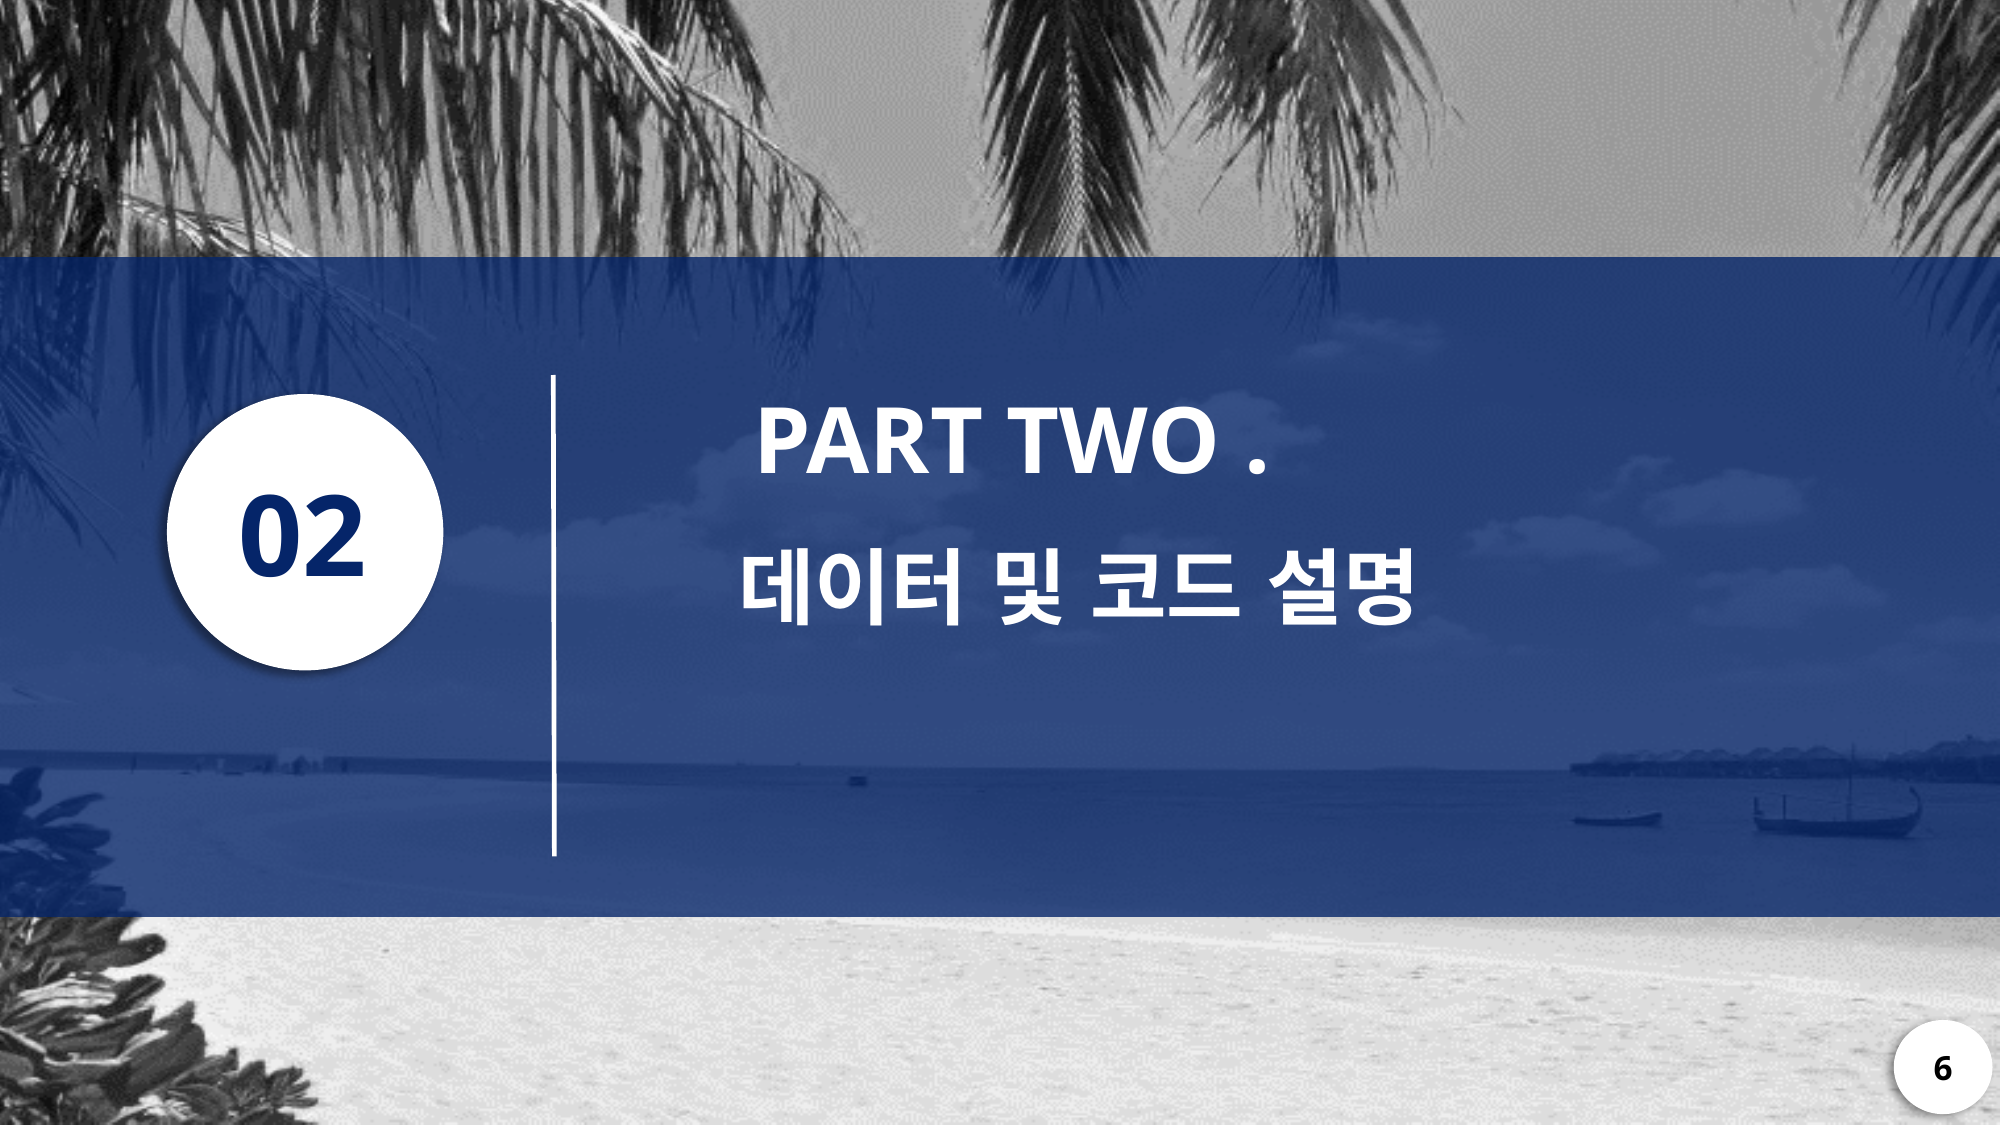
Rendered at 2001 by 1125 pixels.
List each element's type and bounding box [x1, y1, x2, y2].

picture [0, 0, 2000, 257]
text_box [0, 257, 2000, 917]
picture [0, 917, 2000, 1125]
